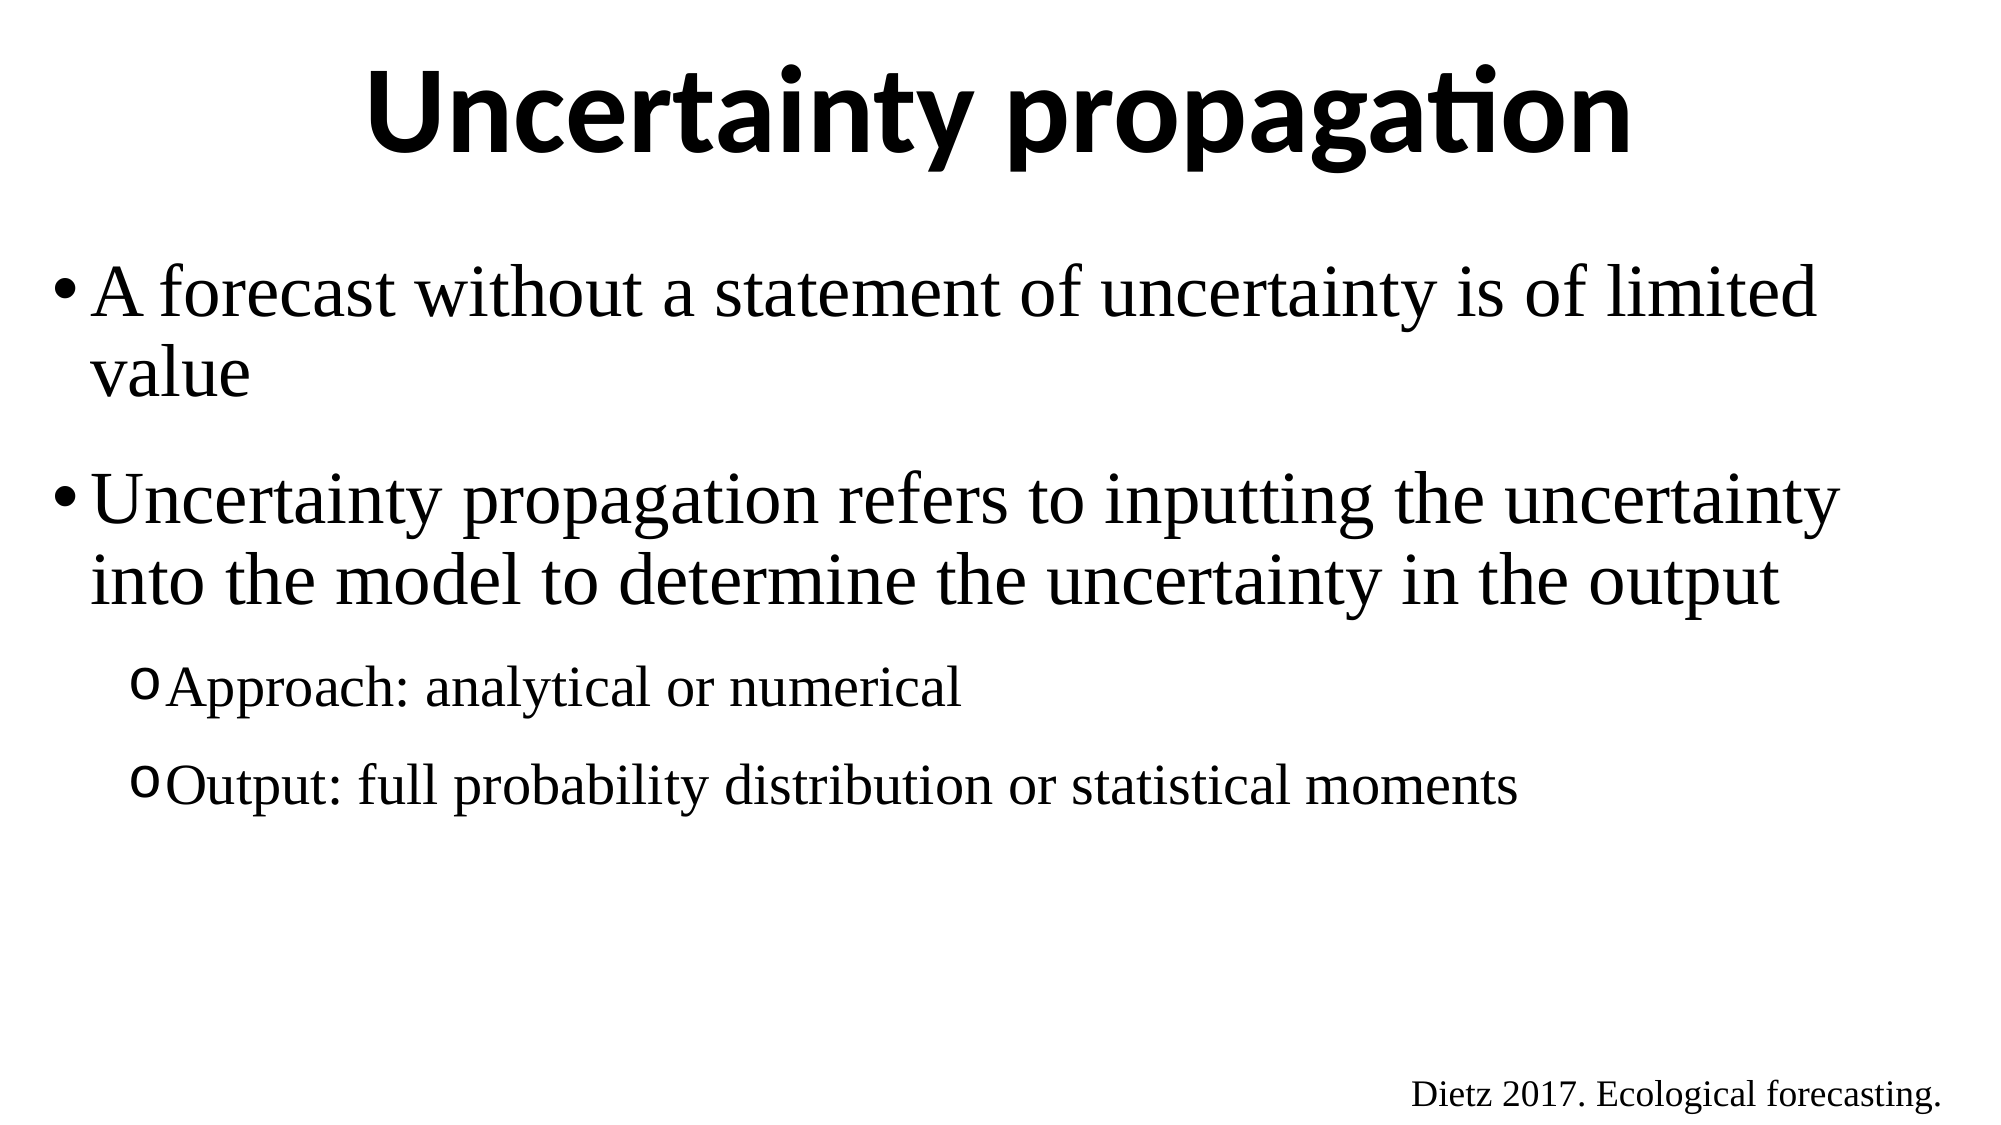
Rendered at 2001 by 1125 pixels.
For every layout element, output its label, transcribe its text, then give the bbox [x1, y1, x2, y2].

title Uncertainty propagation [0, 3, 2000, 221]
list A forecast without a statement of uncertainty is of limited value Uncertainty propagation refers to inputting the uncertainty into the model to determine the uncertainty in the output Approach: analytical or numerical Output: full probability distribution or statistical moments [37, 243, 1965, 1122]
text_box Dietz 2017. Ecological forecasting. [1396, 1061, 1959, 1122]
